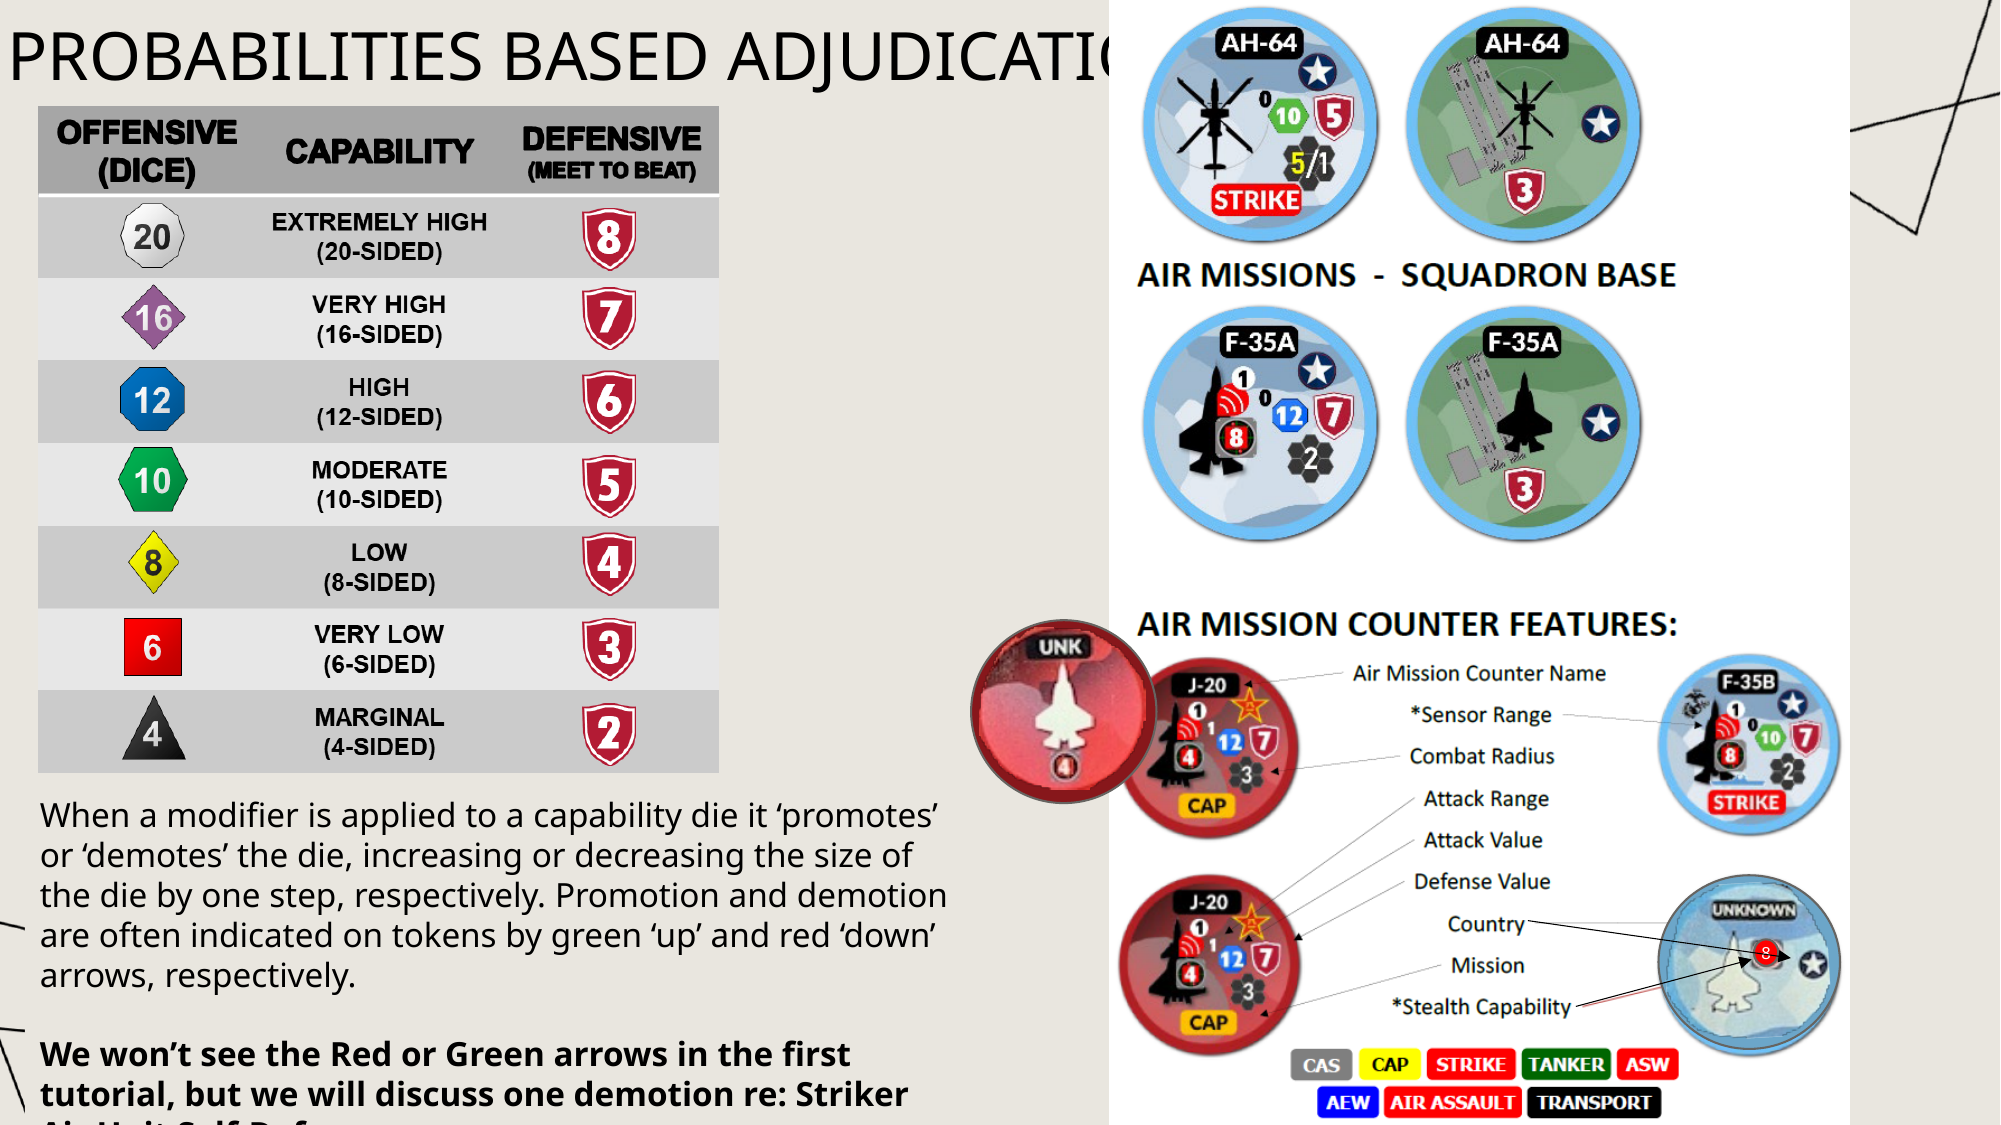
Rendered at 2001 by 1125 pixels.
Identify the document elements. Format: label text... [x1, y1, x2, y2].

picture [0, 900, 24, 1125]
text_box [1527, 920, 1791, 959]
text_box When a modifier is applied to a capability die it ‘promotes’ or ‘demotes’ the die, increasing or decreasing the size of the die by one step, respectively. Promotion and demotion are often indicated on tokens by green ‘up’ and red ‘down’ arrows, respectively. We won’t see the Red or Green arrows in the first tutorial, but we will discuss one demotion re: Striker Air Unit Self-Defense. [24, 786, 972, 1125]
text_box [971, 620, 1157, 804]
title Probabilities based adjudication [0, 0, 1109, 193]
picture [1109, 0, 2001, 1125]
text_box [1575, 959, 1752, 1007]
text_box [1658, 875, 1840, 1049]
picture [38, 106, 721, 776]
